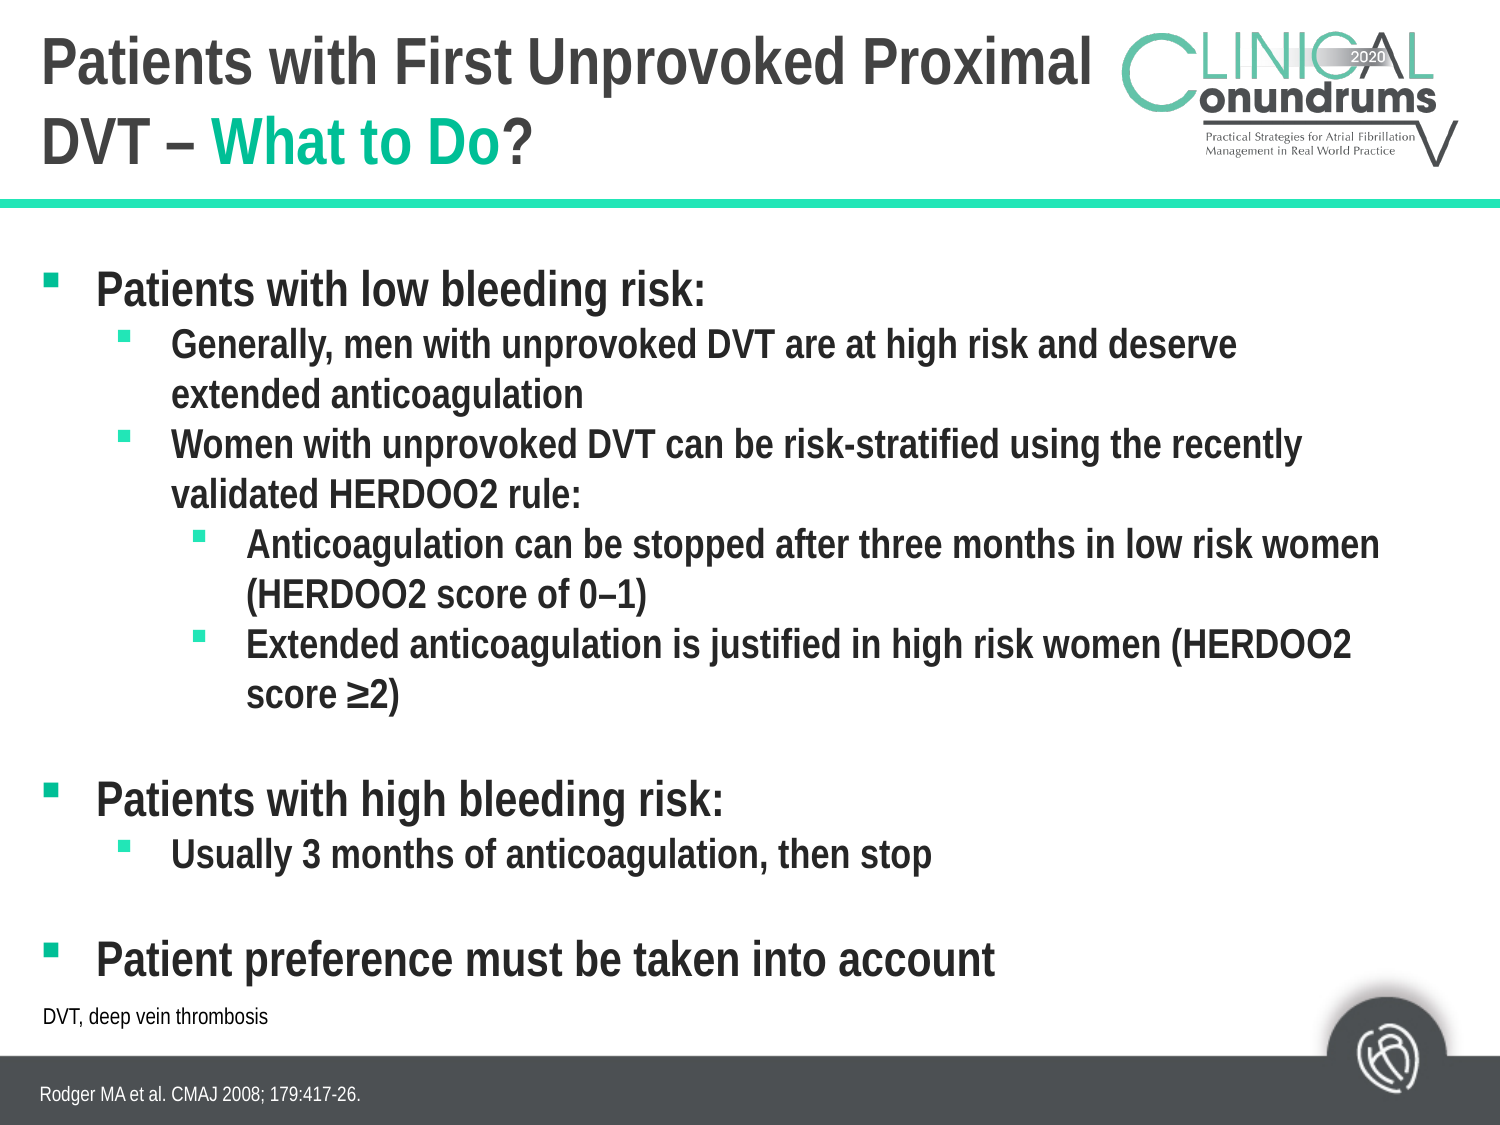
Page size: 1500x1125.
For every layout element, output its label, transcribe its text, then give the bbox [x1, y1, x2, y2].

text_box Patients with low bleeding risk: Generally, men with unprovoked DVT are at high risk and deserve extended anticoagulation Women with unprovoked DVT can be risk-stratified using the recently validated HERDOO2 rule: Anticoagulation can be stopped after three months in low risk women (HERDOO2 score of 0–1) Extended anticoagulation is justified in high risk women (HERDOO2 score ≥2) Patients with high bleeding risk: Usually 3 months of anticoagulation, then stop Patient preference must be taken into account [24, 249, 1411, 924]
picture [1118, 23, 1460, 175]
picture [0, 925, 1500, 1125]
text_box Patients with First Unprovoked Proximal DVT – What to Do? [26, 10, 1119, 185]
